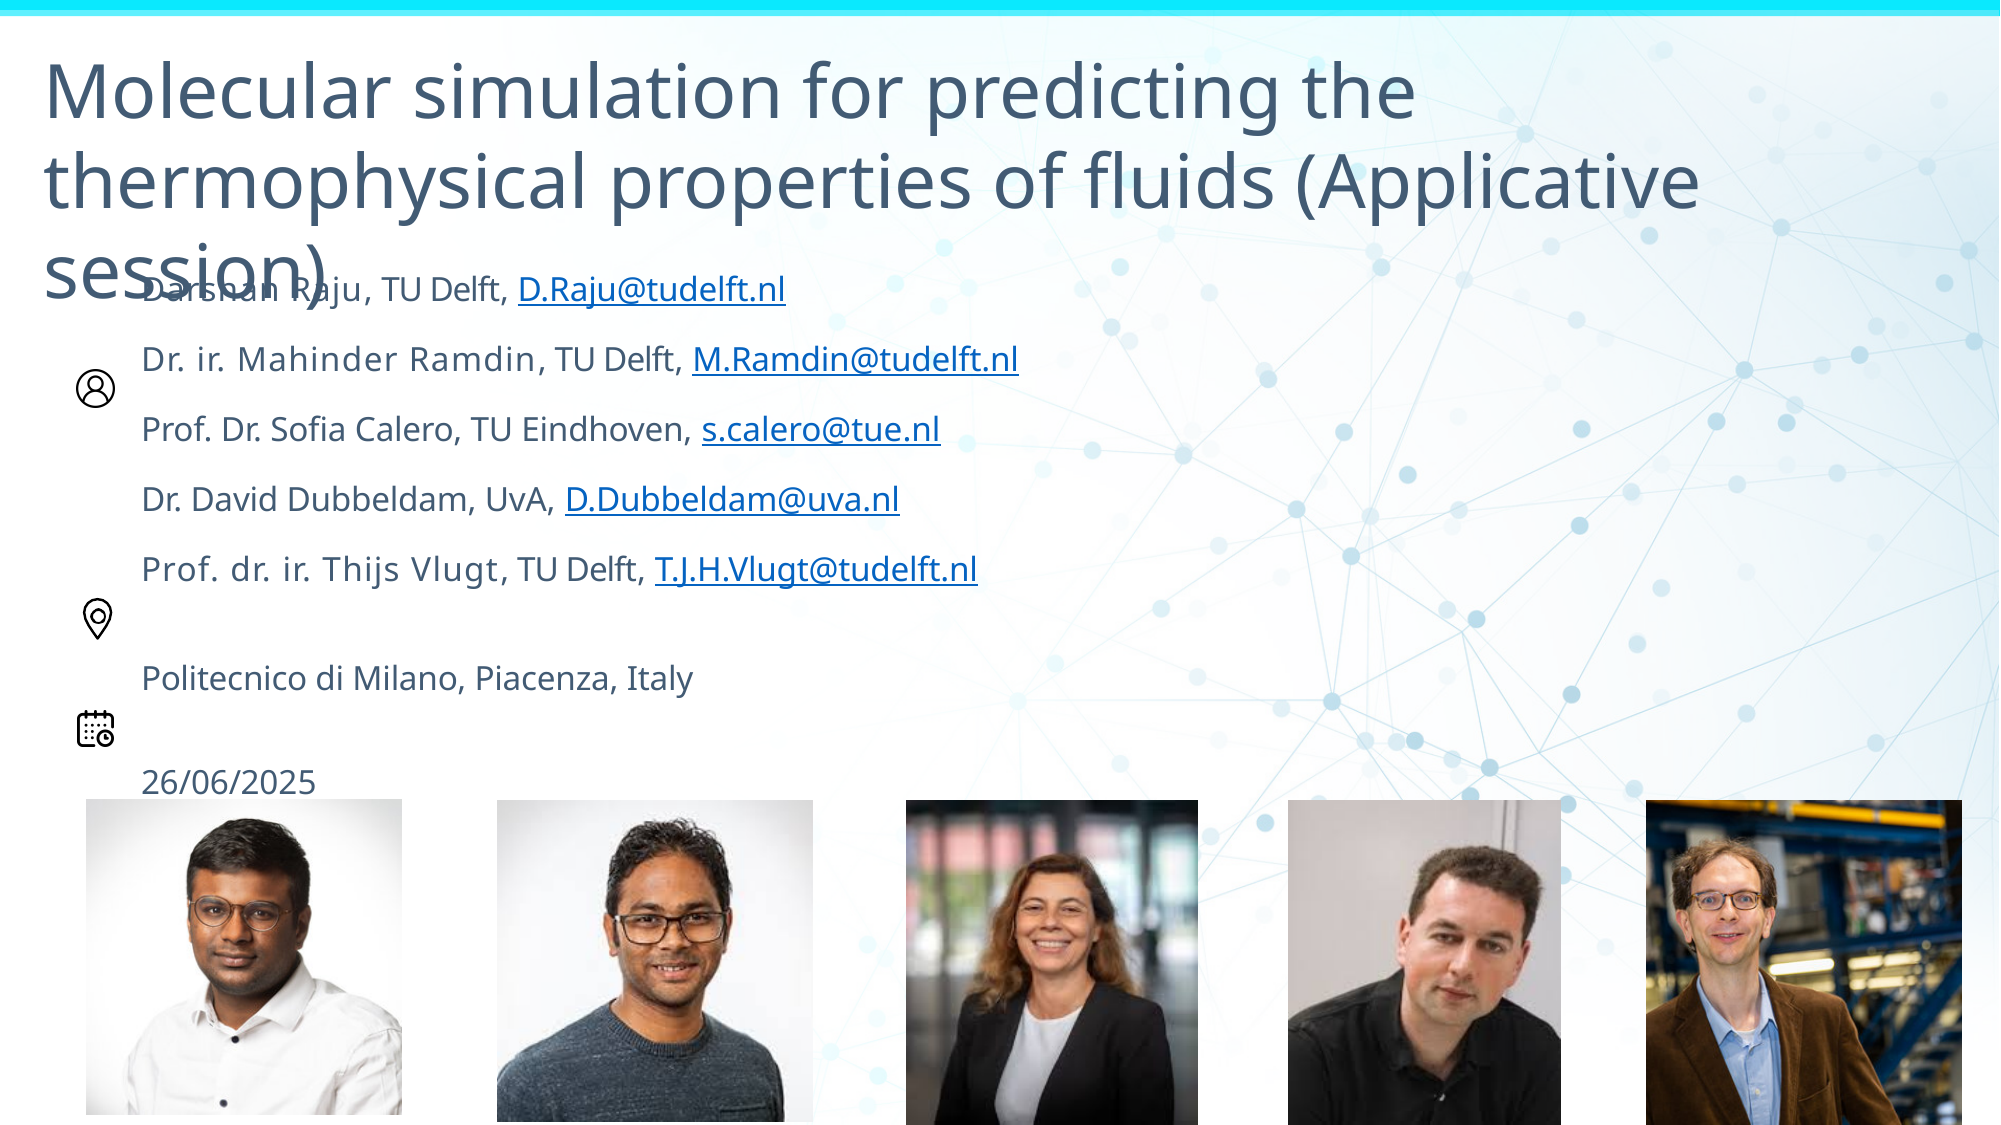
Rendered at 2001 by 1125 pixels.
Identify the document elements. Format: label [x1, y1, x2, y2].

picture [0, 0, 1999, 1125]
text_box [84, 599, 112, 639]
